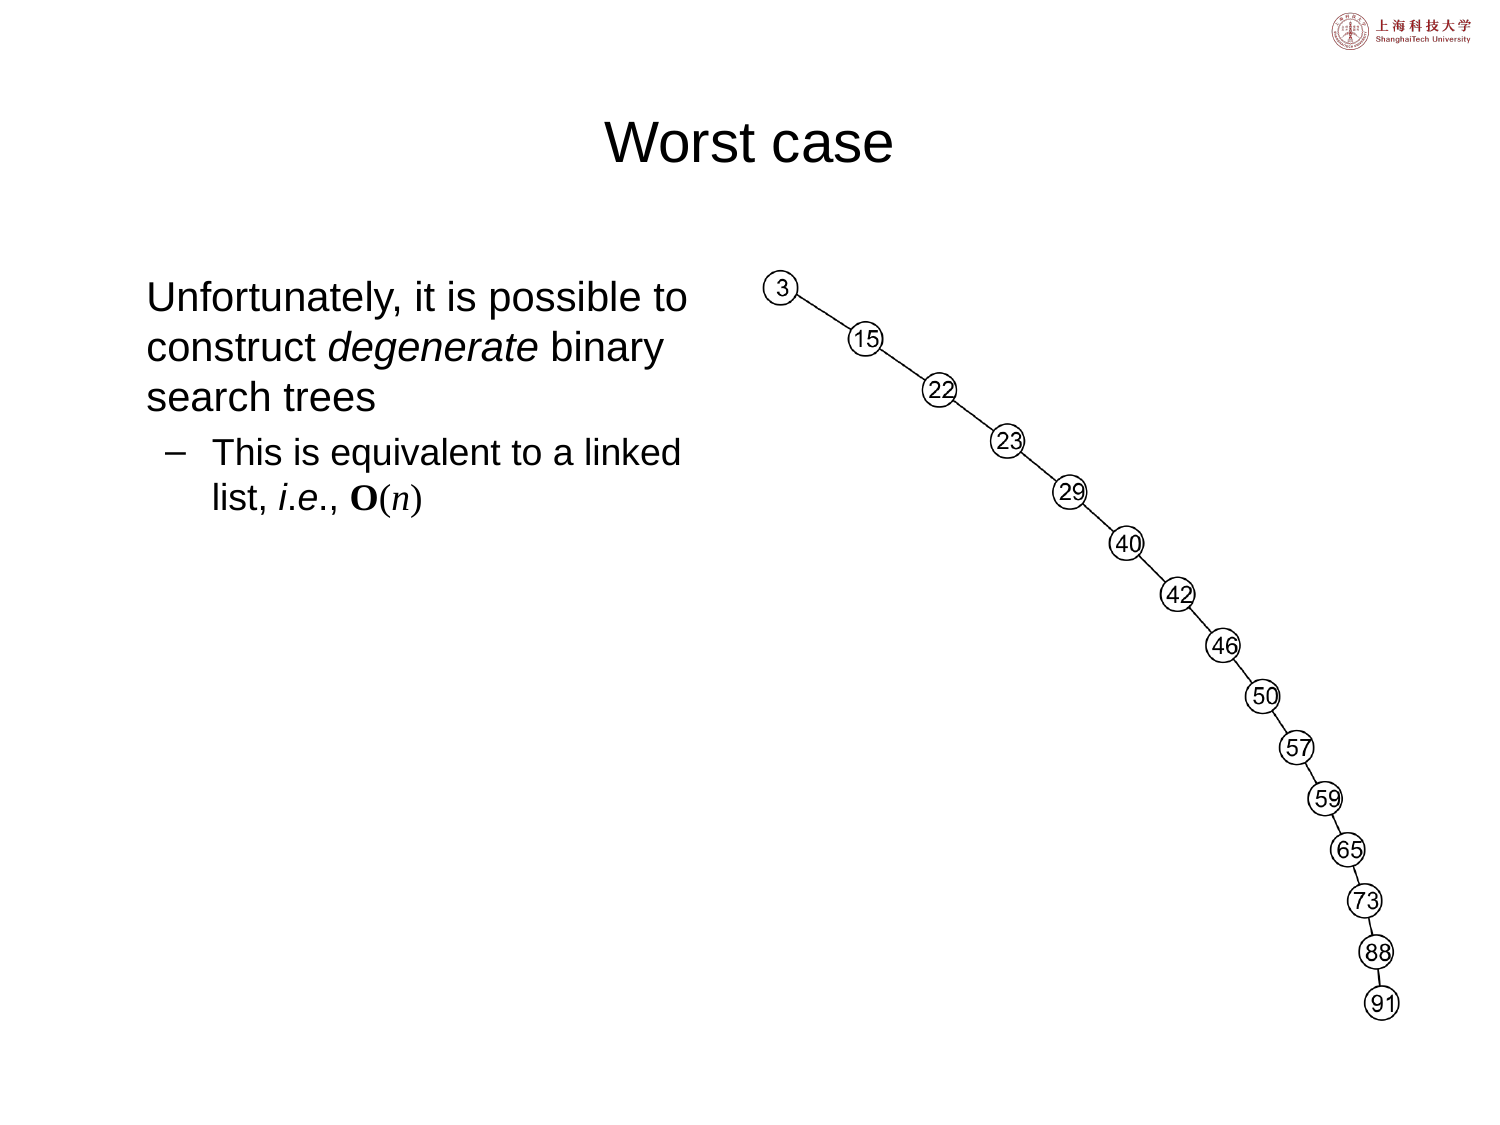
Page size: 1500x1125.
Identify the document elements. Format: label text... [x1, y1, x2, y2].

title Worst case [74, 44, 1426, 233]
list Unfortunately, it is possible to construct degenerate binary search trees This is equivalent to a linked list, i.e., O(n) [74, 262, 747, 1006]
picture [1327, 0, 1478, 109]
picture [749, 262, 1407, 1027]
